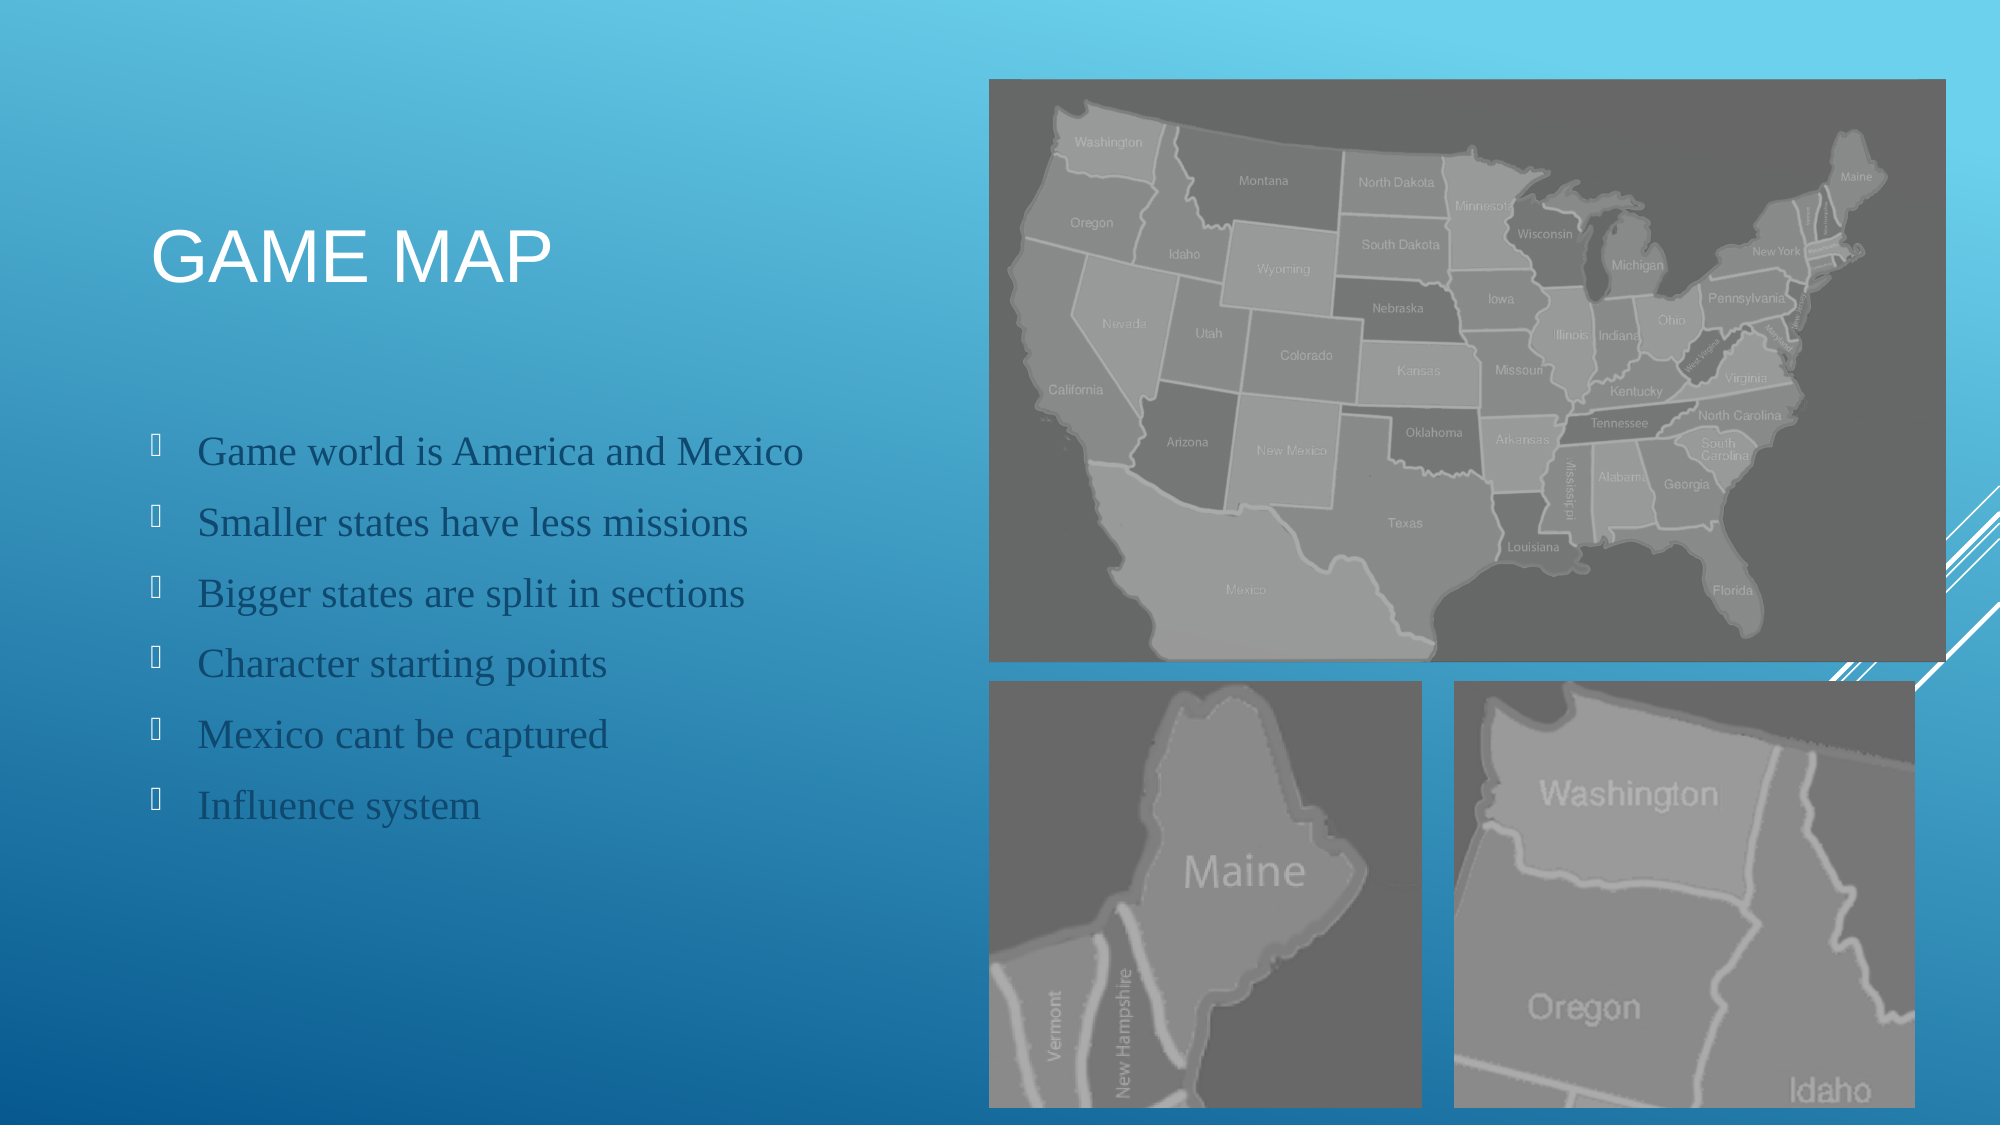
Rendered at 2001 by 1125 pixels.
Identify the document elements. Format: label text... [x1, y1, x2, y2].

picture [988, 78, 1946, 664]
list Game world is America and Mexico Smaller states have less missions Bigger states are split in sections Character starting points Mexico cant be captured Influence system [135, 329, 1536, 923]
picture [988, 681, 1423, 1108]
title Game Map [135, 129, 988, 329]
picture [1454, 680, 1915, 1108]
